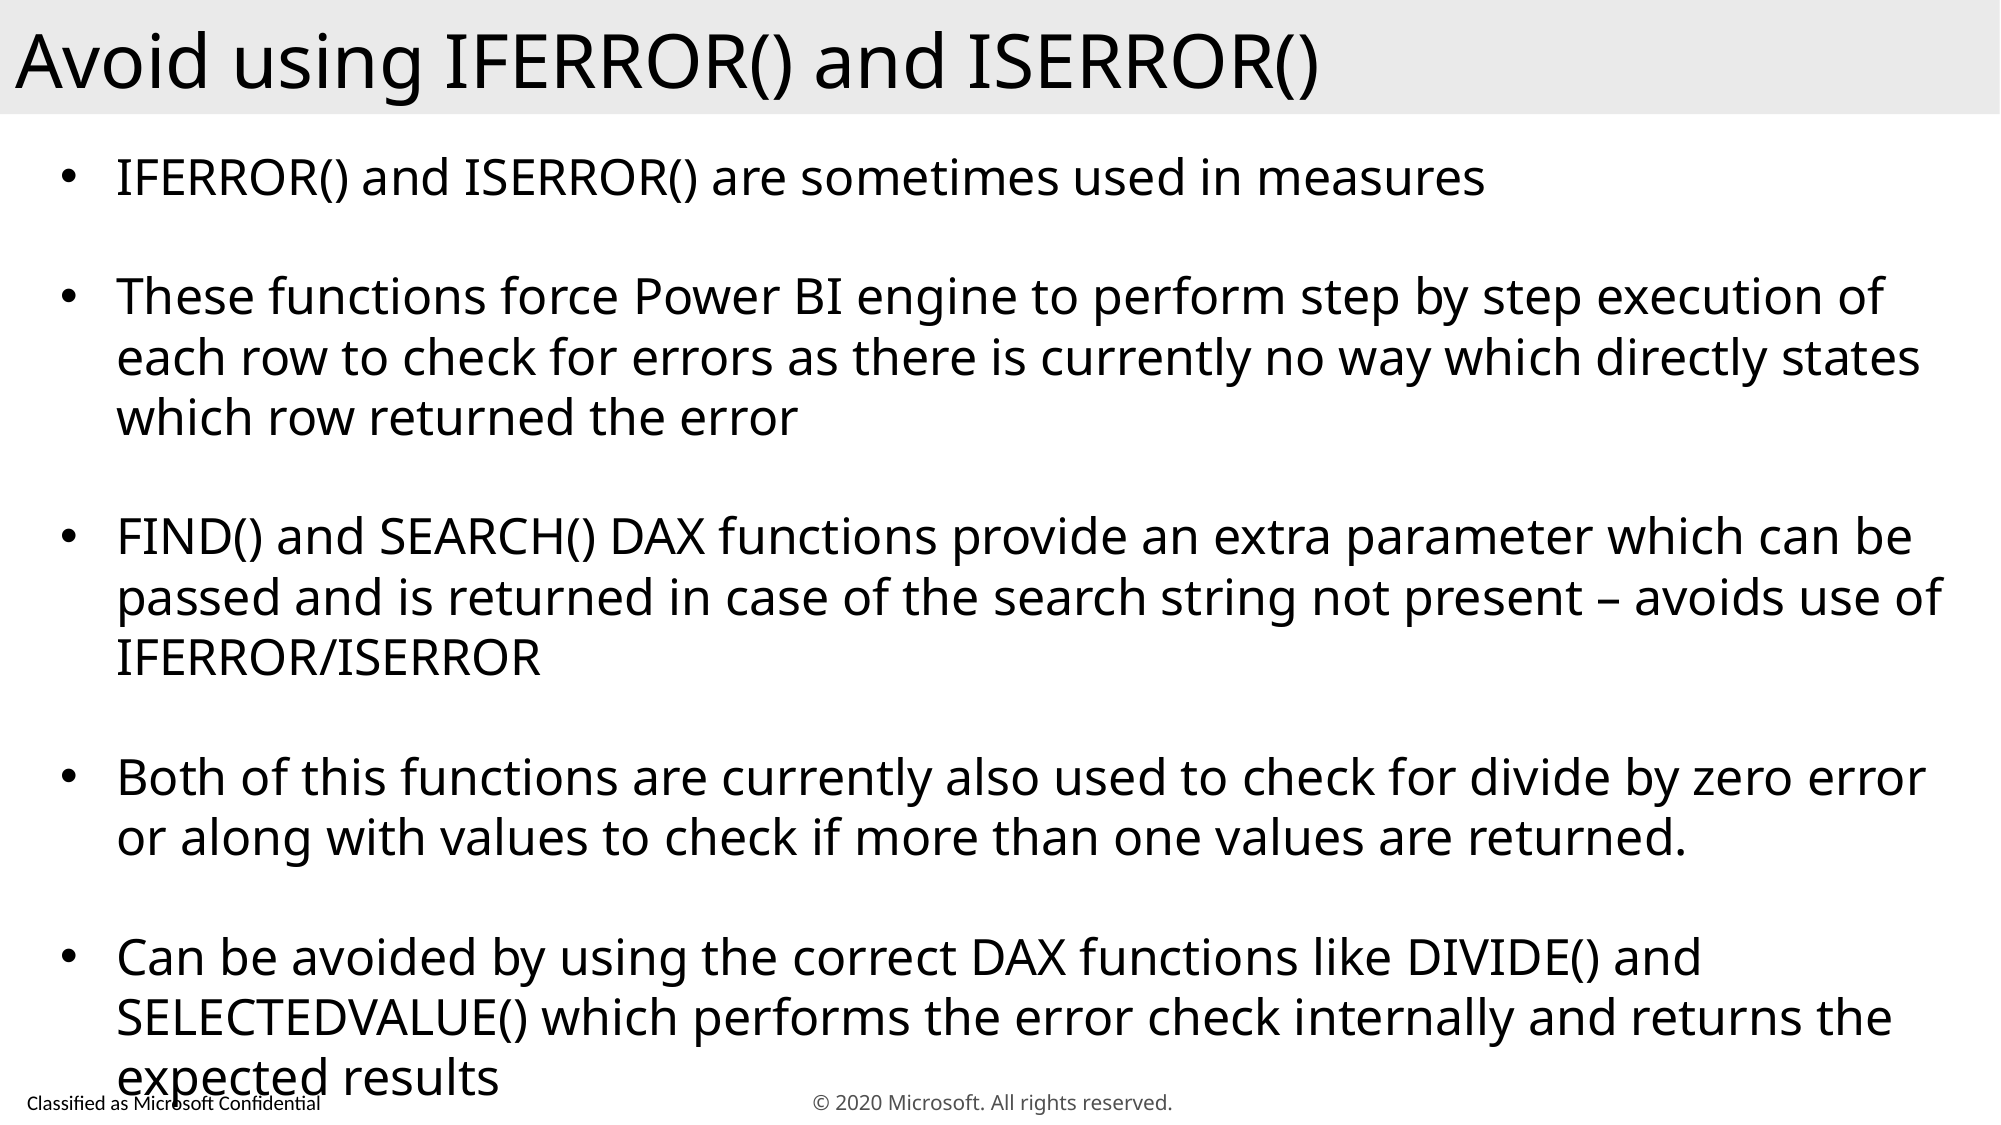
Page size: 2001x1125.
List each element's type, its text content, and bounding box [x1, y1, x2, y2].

title Avoid using IFERROR() and ISERROR() [0, 6, 1879, 209]
footer © 2020 Microsoft. All rights reserved. [663, 1084, 1338, 1122]
text_box IFERROR() and ISERROR() are sometimes used in measures These functions force Power BI engine to perform step by step execution of each row to check for errors as there is currently no way which directly states which row returned the error FIND() and SEARCH() DAX functions provide an extra parameter which can be passed and is returned in case of the search string not present – avoids use of IFERROR/ISERROR Both of this functions are currently also used to check for divide by zero error or along with values to check if more than one values are returned. Can be avoided by using the correct DAX functions like DIVIDE() and SELECTEDVALUE() which performs the error check internally and returns the expected results [45, 137, 1985, 1125]
text_box [0, 0, 2000, 115]
